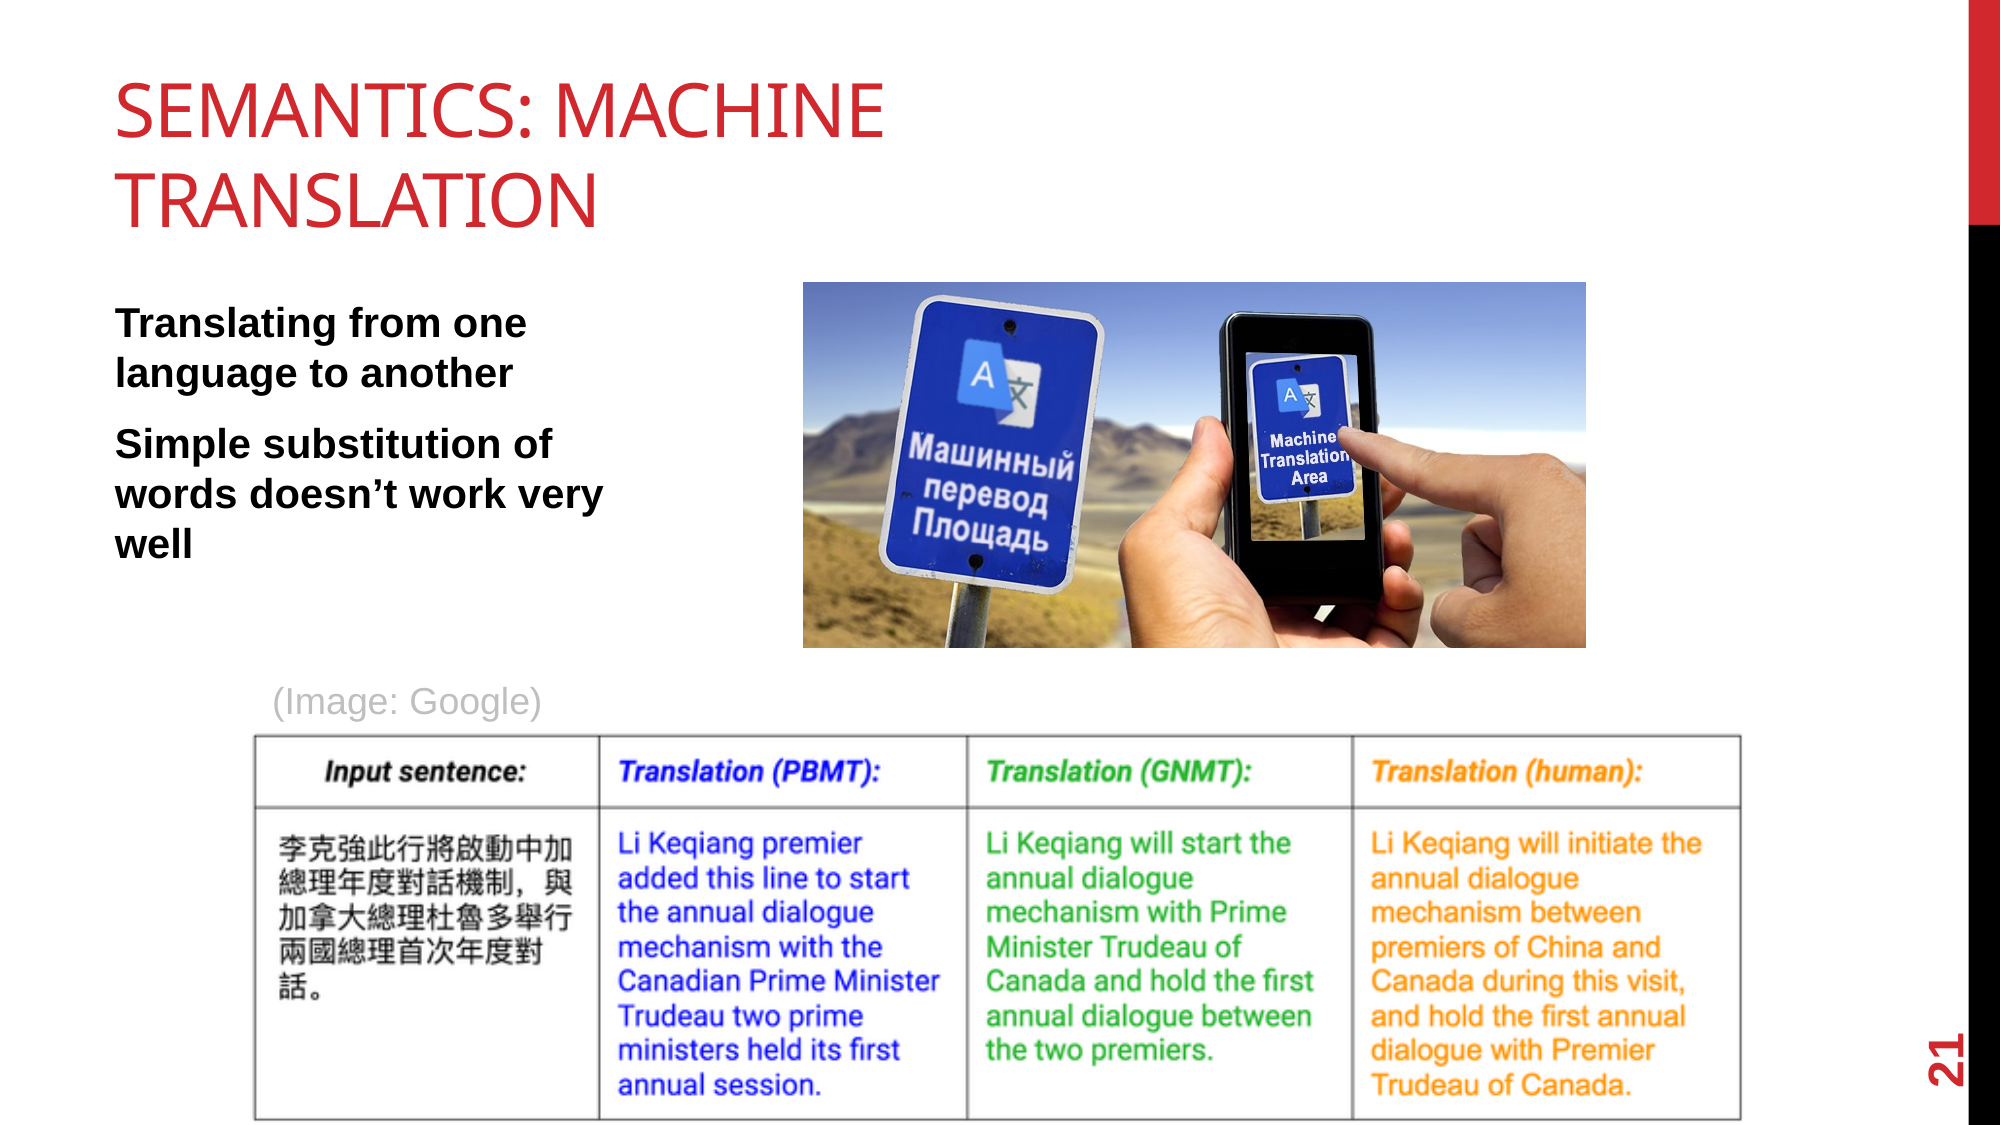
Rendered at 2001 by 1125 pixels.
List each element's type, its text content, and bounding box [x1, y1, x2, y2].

title Semantics: Machine translation [99, 25, 1367, 250]
picture [803, 282, 1586, 648]
text_box (Image: Google) [257, 670, 568, 729]
slide_number 21 [1903, 887, 1984, 1104]
list Translating from one language to another Simple substitution of words doesn’t work very well [99, 288, 643, 1006]
picture [249, 730, 1746, 1125]
